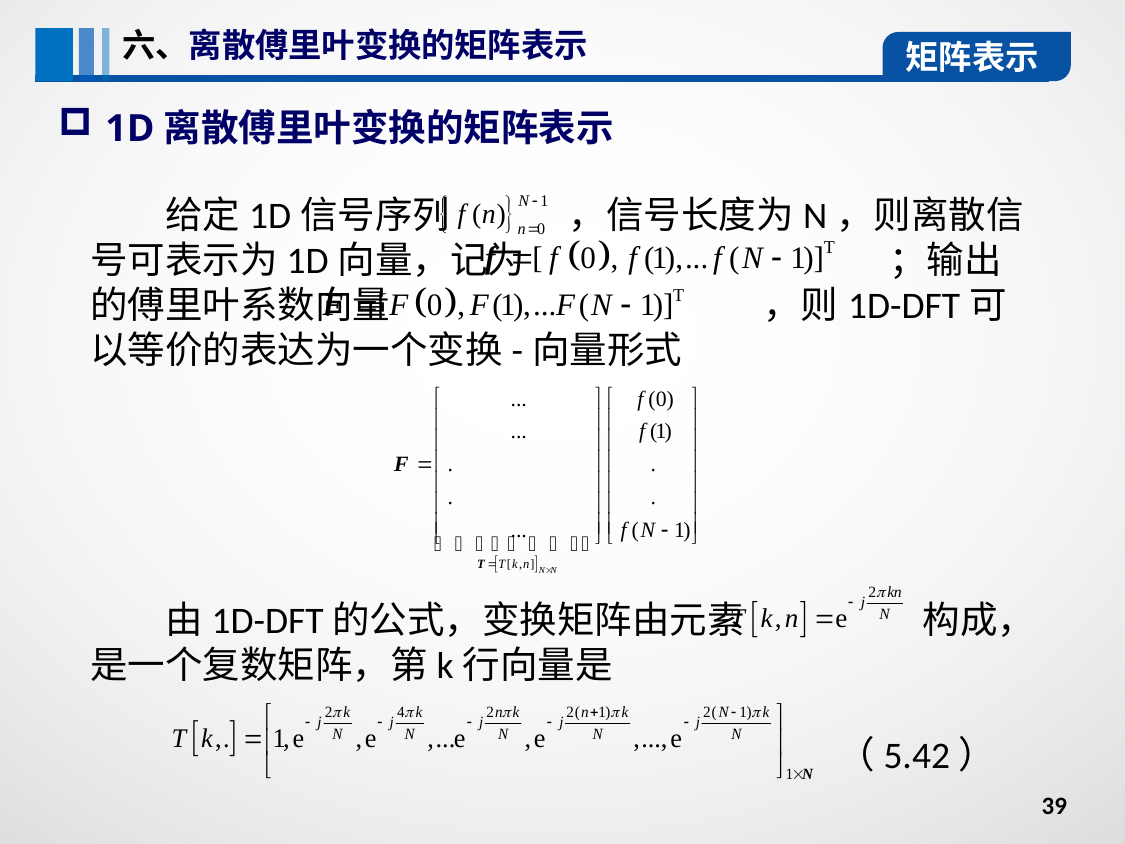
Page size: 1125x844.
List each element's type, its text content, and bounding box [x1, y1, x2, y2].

text_box 六、离散傅里叶变换的矩阵表示 [75, 17, 635, 72]
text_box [168, 696, 821, 786]
text_box 给定1D信号序列 ，信号长度为N，则离散信号可表示为1D向量，记为 ；输出的傅里叶系数向量 ，则1D-DFT可以等价的表达为一个变换-向量形式 由1D-DFT的公式，变换矩阵由元素 构成，是一个复数矩阵，第k行向量是 （5.42） [75, 184, 1051, 786]
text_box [389, 381, 707, 580]
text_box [472, 233, 843, 287]
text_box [726, 579, 909, 645]
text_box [316, 280, 693, 334]
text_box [436, 186, 554, 241]
picture [0, 0, 1125, 844]
text_box 1D离散傅里叶变换的矩阵表示 [43, 96, 678, 157]
text_box 39 [829, 781, 1083, 827]
text_box 矩阵表示 [869, 28, 1076, 84]
